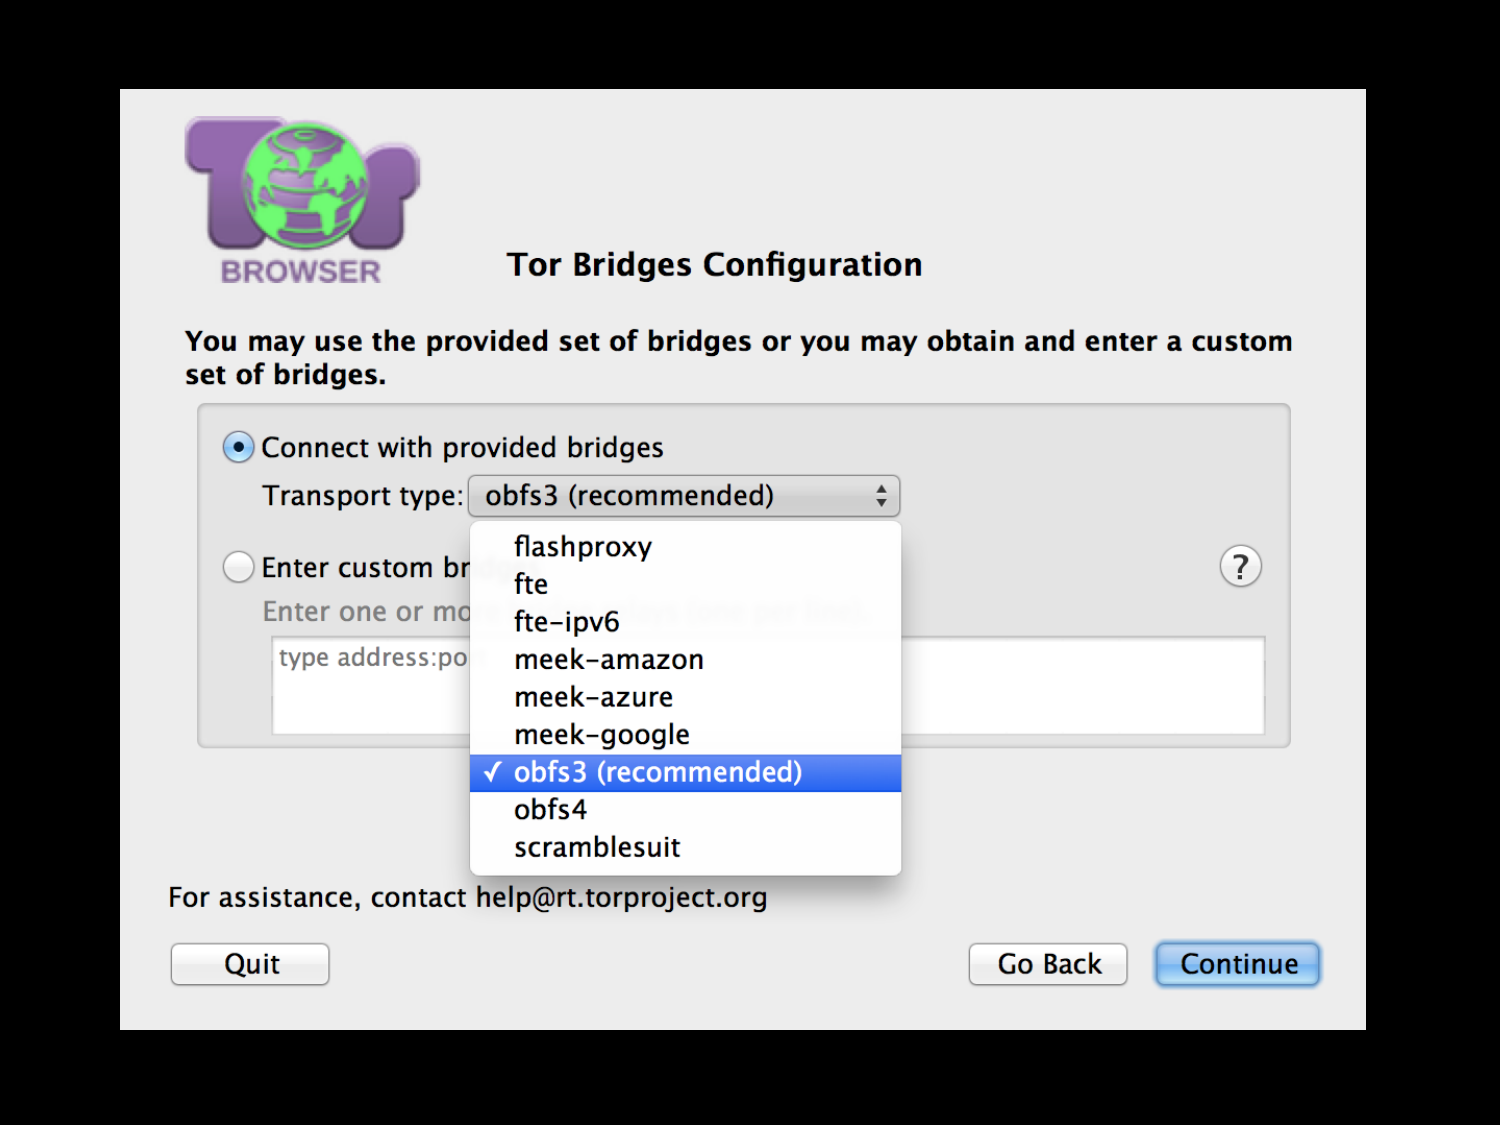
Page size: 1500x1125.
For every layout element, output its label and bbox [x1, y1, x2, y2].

picture [119, 89, 1366, 1030]
